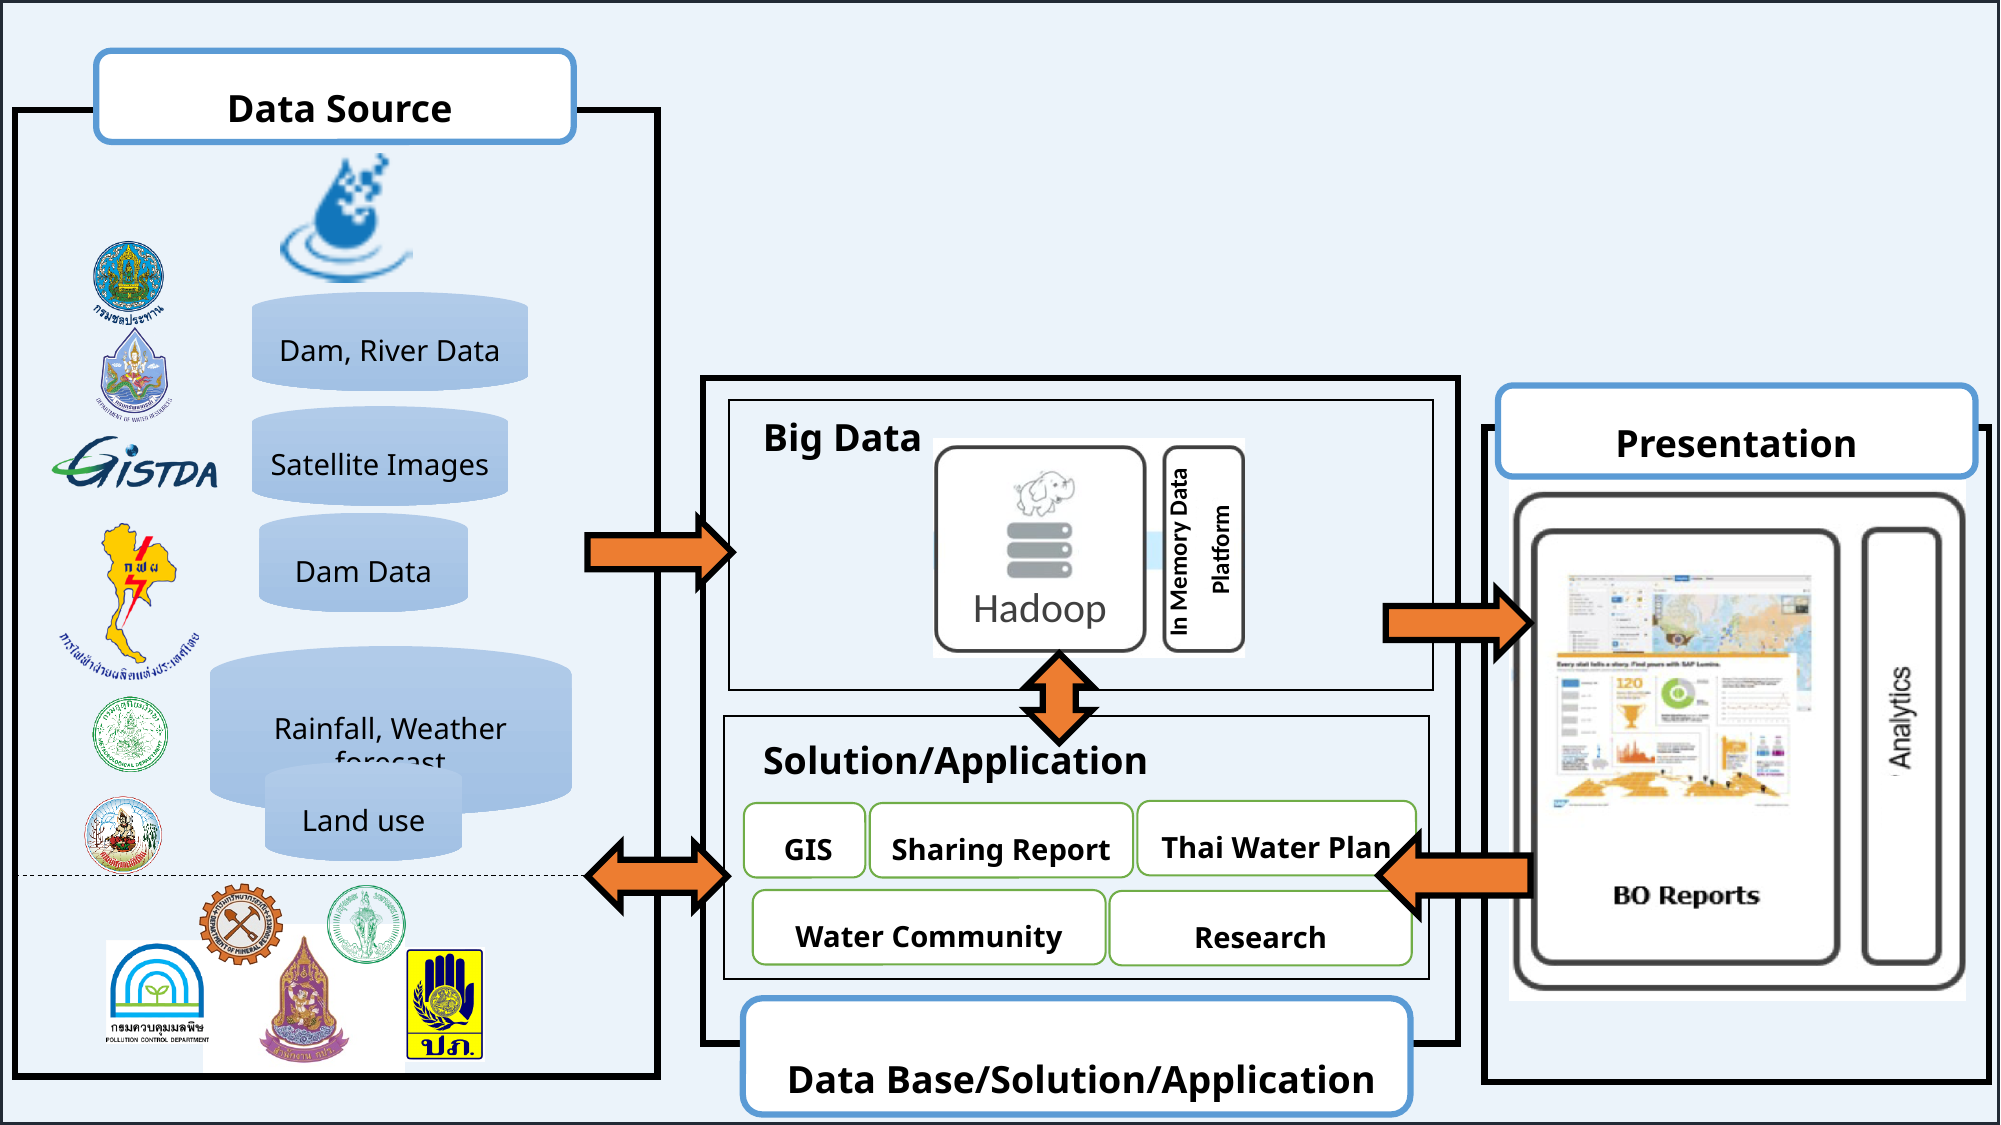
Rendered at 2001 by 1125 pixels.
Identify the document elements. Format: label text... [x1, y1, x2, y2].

text_box [1077, 642, 1459, 854]
text_box Research [1108, 889, 1413, 967]
picture [280, 153, 413, 283]
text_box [728, 399, 1434, 690]
text_box [702, 560, 1041, 869]
text_box [702, 884, 1459, 1045]
text_box [658, 840, 729, 912]
text_box [702, 377, 1459, 604]
text_box Thai Water Plan [1136, 799, 1418, 877]
text_box [723, 715, 1430, 980]
text_box Sharing Report [868, 801, 1135, 879]
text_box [15, 50, 658, 1077]
text_box GIS [742, 801, 867, 879]
text_box [1023, 690, 1095, 745]
text_box [658, 515, 728, 589]
picture [1509, 480, 1966, 1001]
text_box Data Base/Solution/Application [741, 997, 1412, 1116]
text_box [0, 0, 2000, 1125]
text_box [1484, 426, 1990, 1083]
text_box [1434, 586, 1509, 660]
text_box Presentation [1496, 384, 1977, 478]
text_box Water Community [751, 888, 1107, 966]
text_box [1376, 832, 1509, 919]
